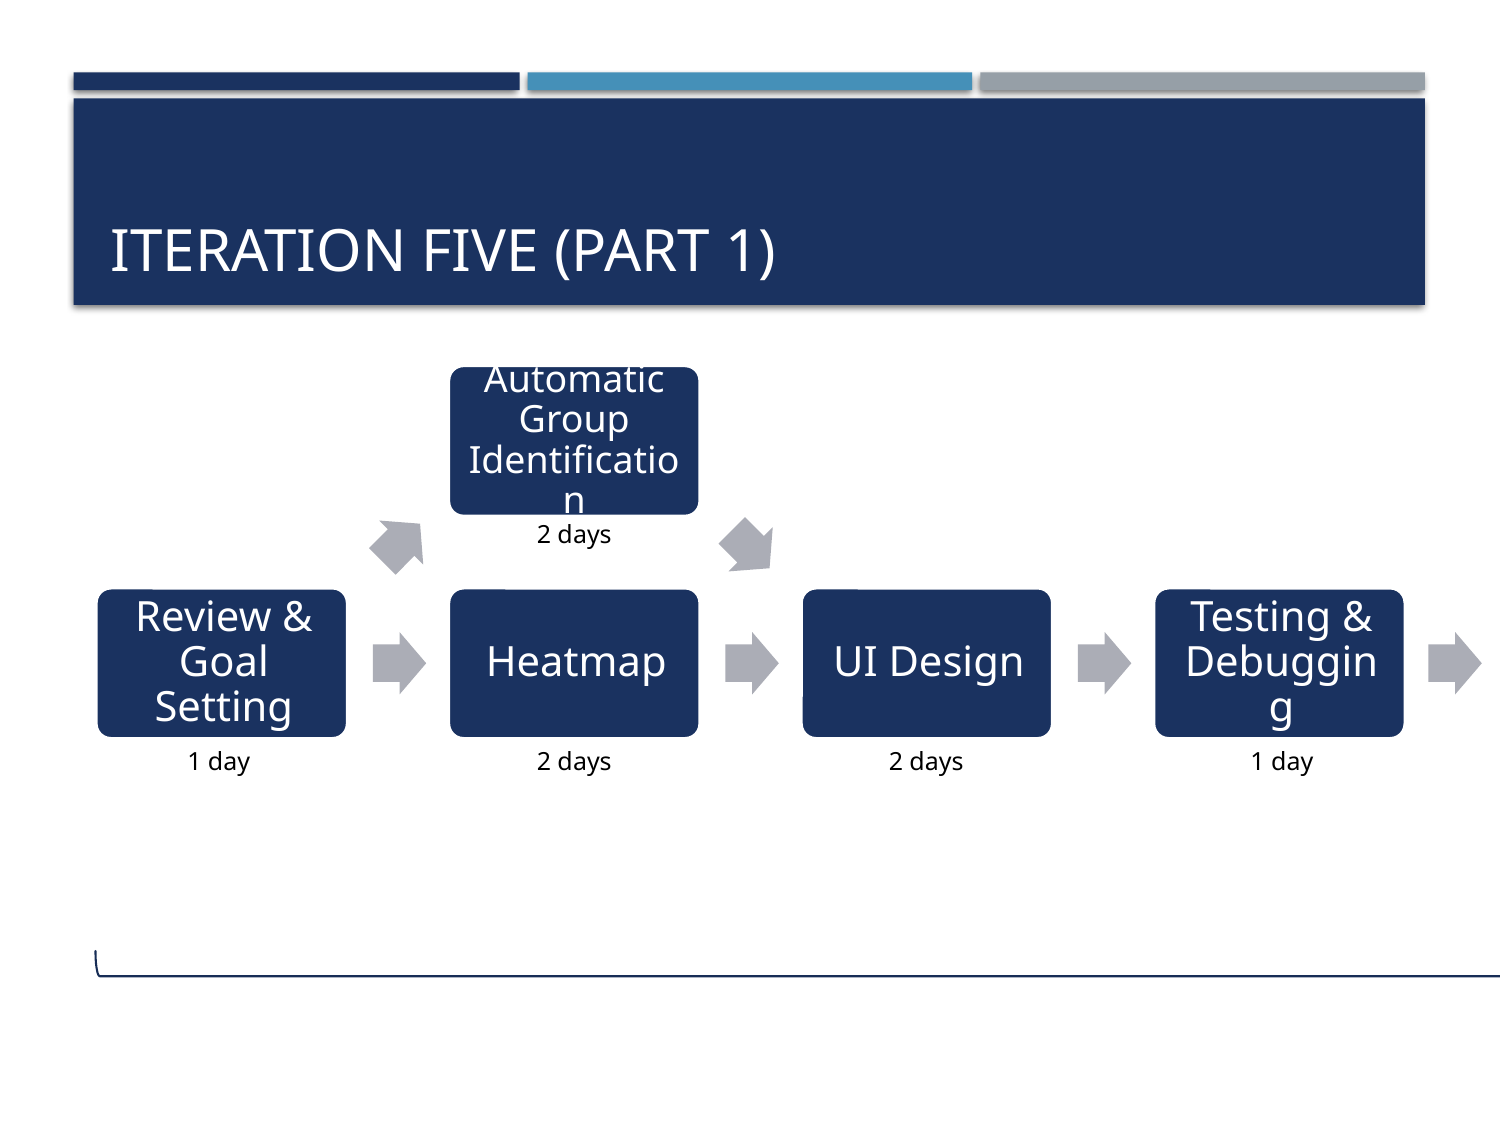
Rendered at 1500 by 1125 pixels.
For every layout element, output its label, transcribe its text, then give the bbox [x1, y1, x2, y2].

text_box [723, 517, 778, 582]
title Iteration Five (Part 1) [95, 112, 1406, 291]
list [94, 364, 1407, 962]
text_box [447, 364, 701, 517]
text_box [373, 510, 429, 575]
text_box [96, 951, 1500, 978]
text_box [1427, 631, 1483, 695]
